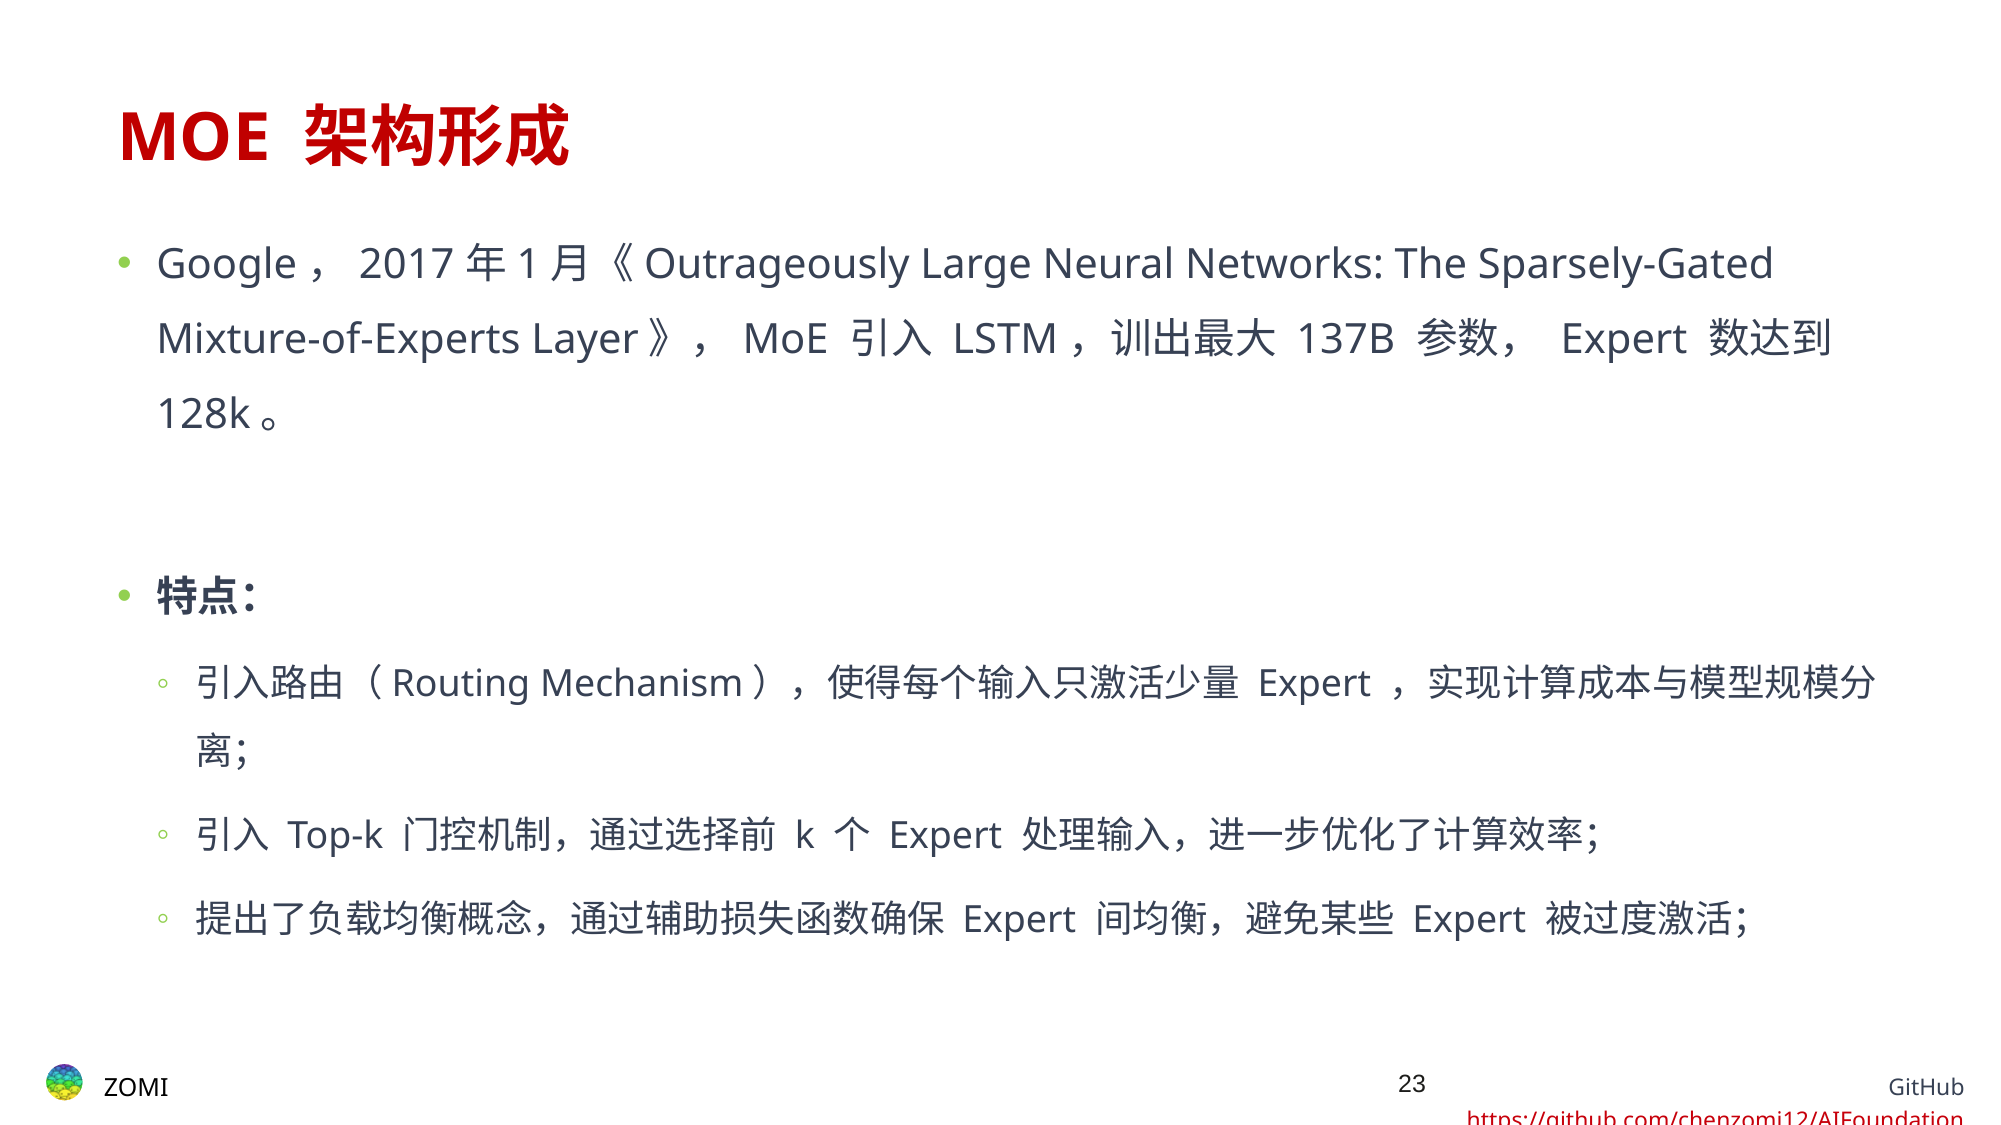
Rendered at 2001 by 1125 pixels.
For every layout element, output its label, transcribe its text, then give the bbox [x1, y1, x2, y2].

picture [47, 1065, 82, 1100]
title MOE 架构形成 [102, 85, 1901, 183]
list Google，2017年1月《Outrageously Large Neural Networks: The Sparsely-Gated Mixture-of-Experts Layer》，MoE 引入 LSTM，训出最大 137B 参数， Expert 数达到 128k。 特点： 引入路由（Routing Mechanism），使得每个输入只激活少量 Expert ，实现计算成本与模型规模分离； 引入 Top-k 门控机制，通过选择前 k 个 Expert 处理输入，进一步优化了计算效率； 提出了负载均衡概念，通过辅助损失函数确保 Expert 间均衡，避免某些 Expert 被过度激活； [102, 204, 1901, 1043]
